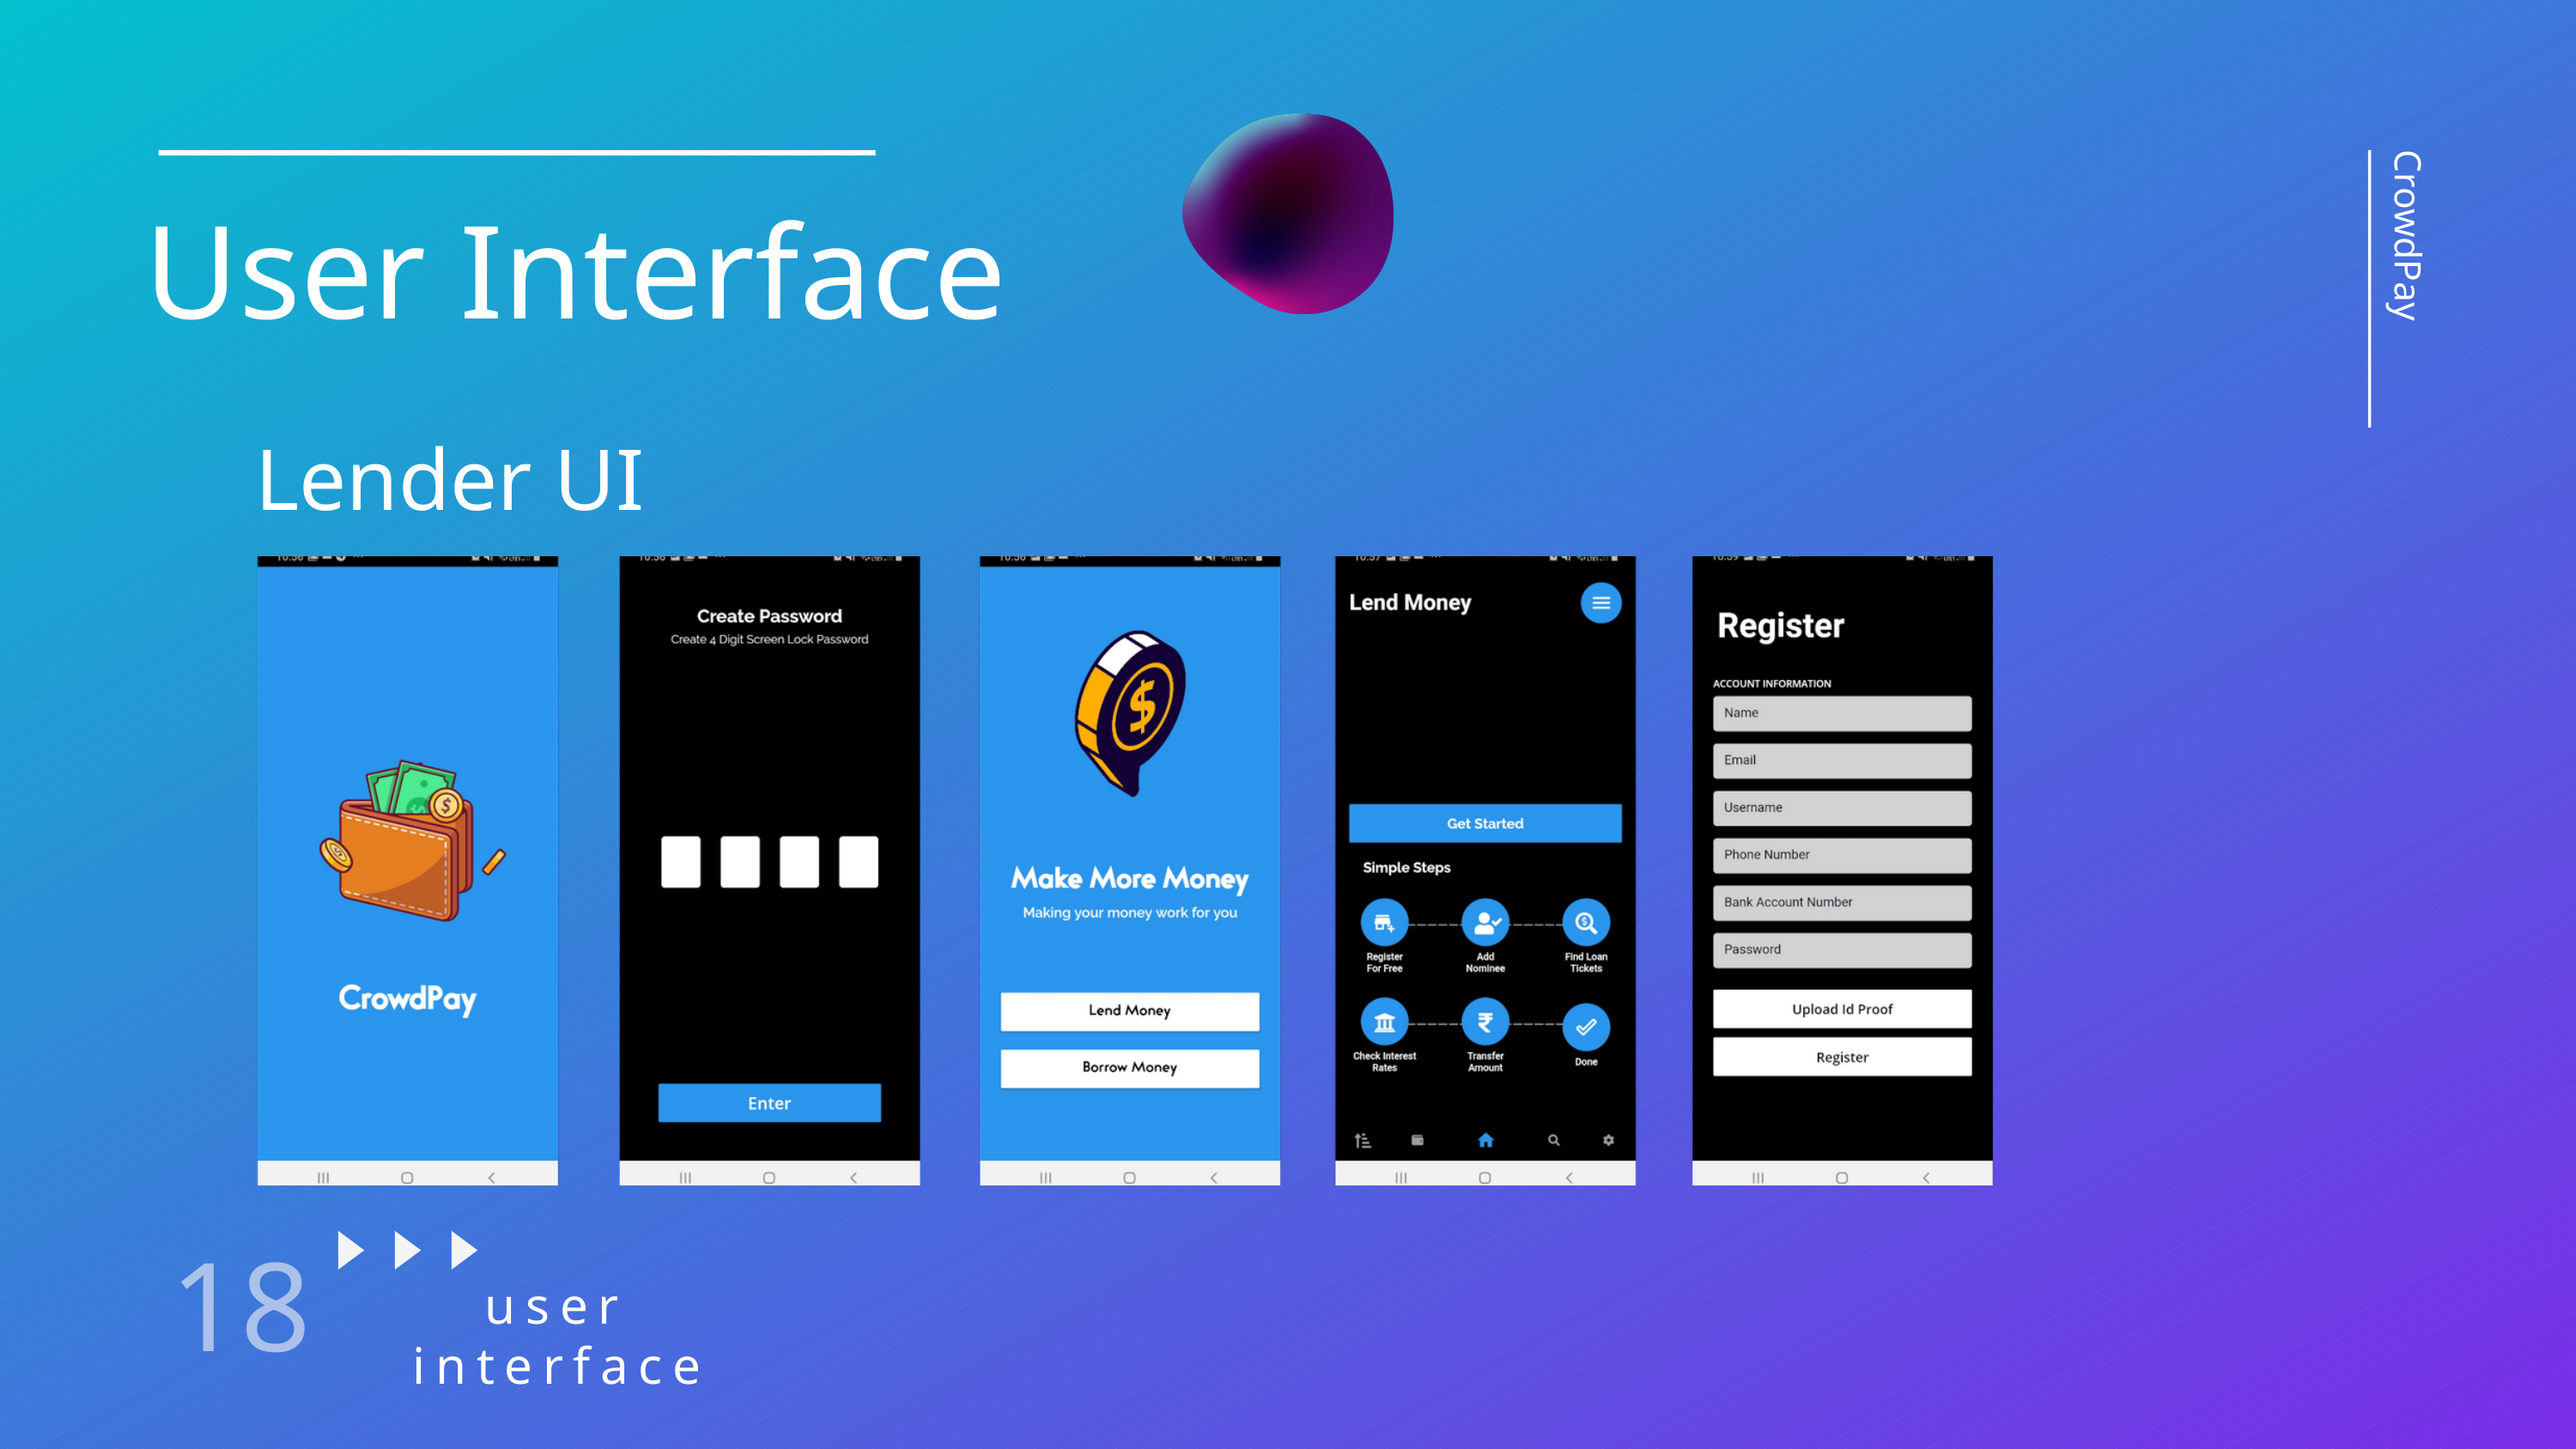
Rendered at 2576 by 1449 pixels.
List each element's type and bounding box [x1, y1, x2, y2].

text_box [337, 1230, 478, 1270]
picture [0, 0, 2576, 1449]
